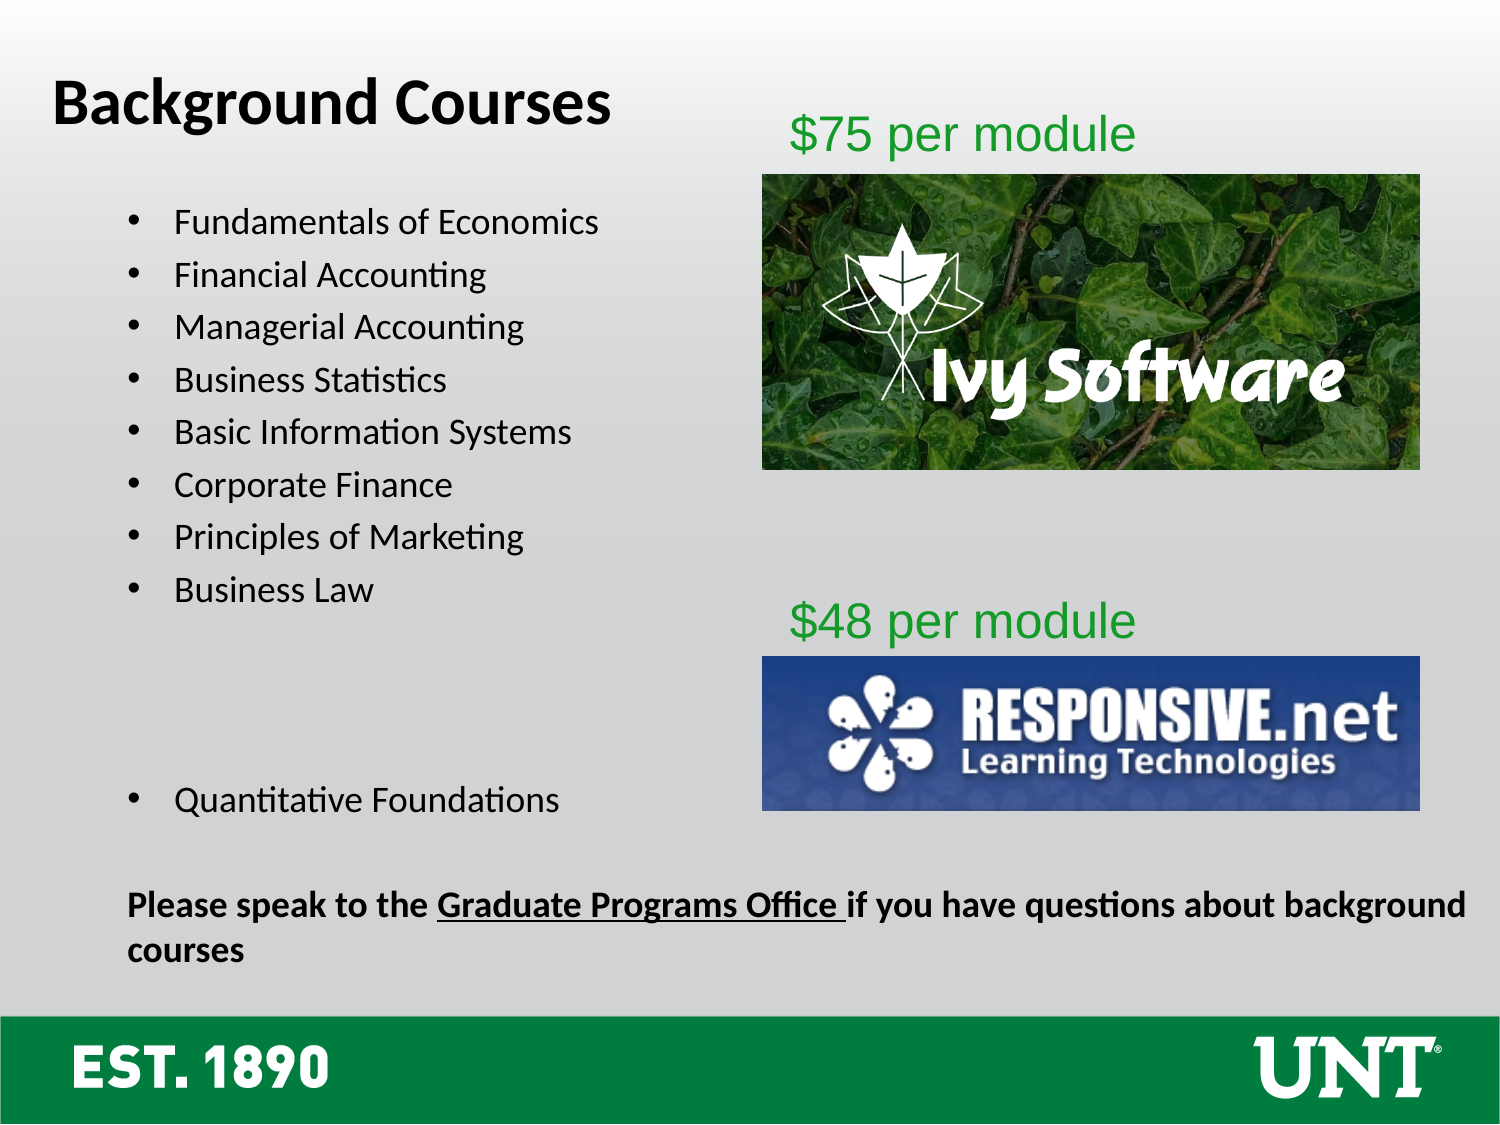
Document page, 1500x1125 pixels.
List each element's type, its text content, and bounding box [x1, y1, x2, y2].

text_box $48 per module [774, 580, 1263, 655]
picture [0, 0, 1500, 1125]
text_box $75 per module [774, 94, 1263, 170]
picture [762, 174, 1420, 471]
text_box Background Courses Fundamentals of Economics Financial Accounting Managerial Accounting Business Statistics Basic Information Systems Corporate Finance Principles of Marketing Business Law Quantitative Foundations Please speak to the Graduate Programs Office if you have questions about background courses [37, 50, 1500, 988]
picture [762, 656, 1420, 811]
